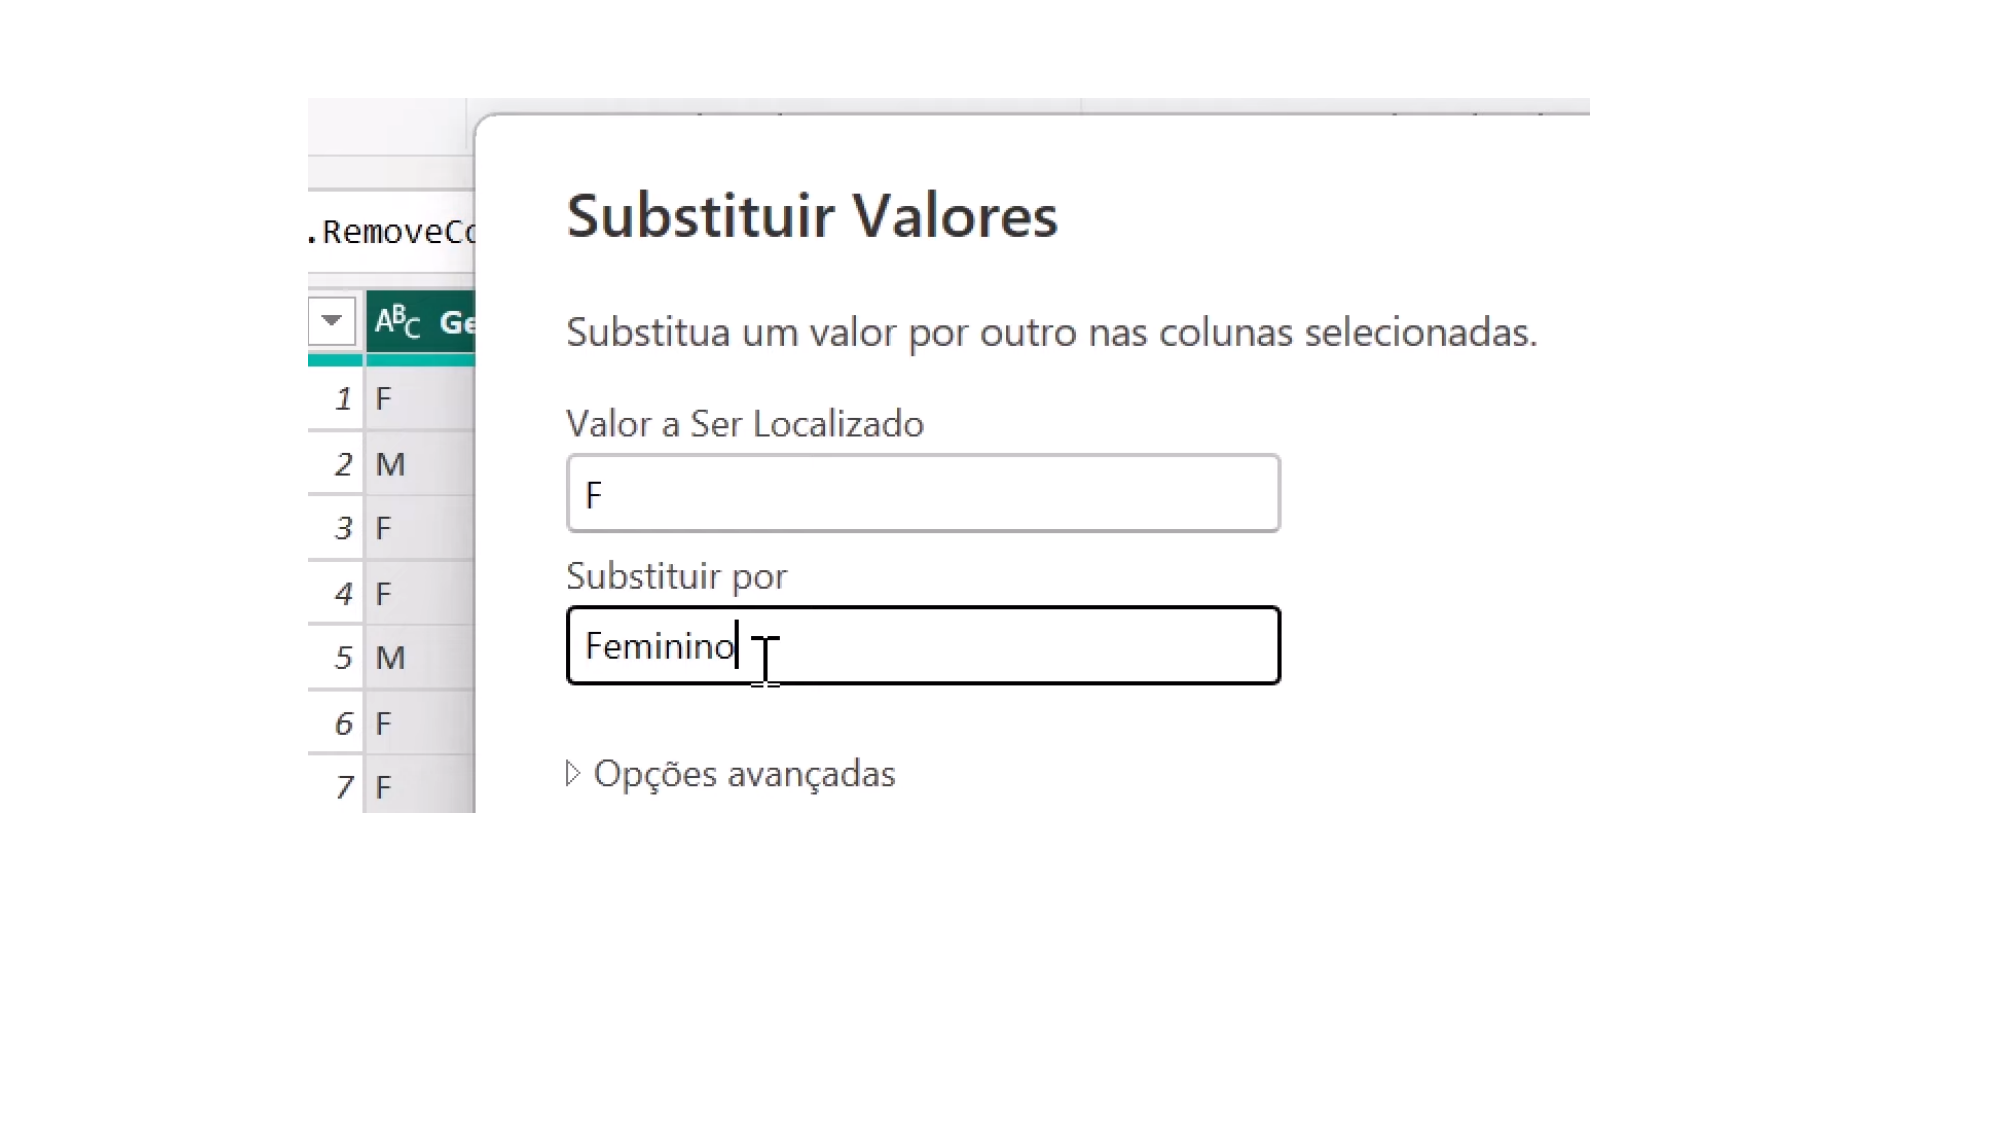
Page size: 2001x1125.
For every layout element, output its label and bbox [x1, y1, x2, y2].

list [308, 98, 1590, 813]
